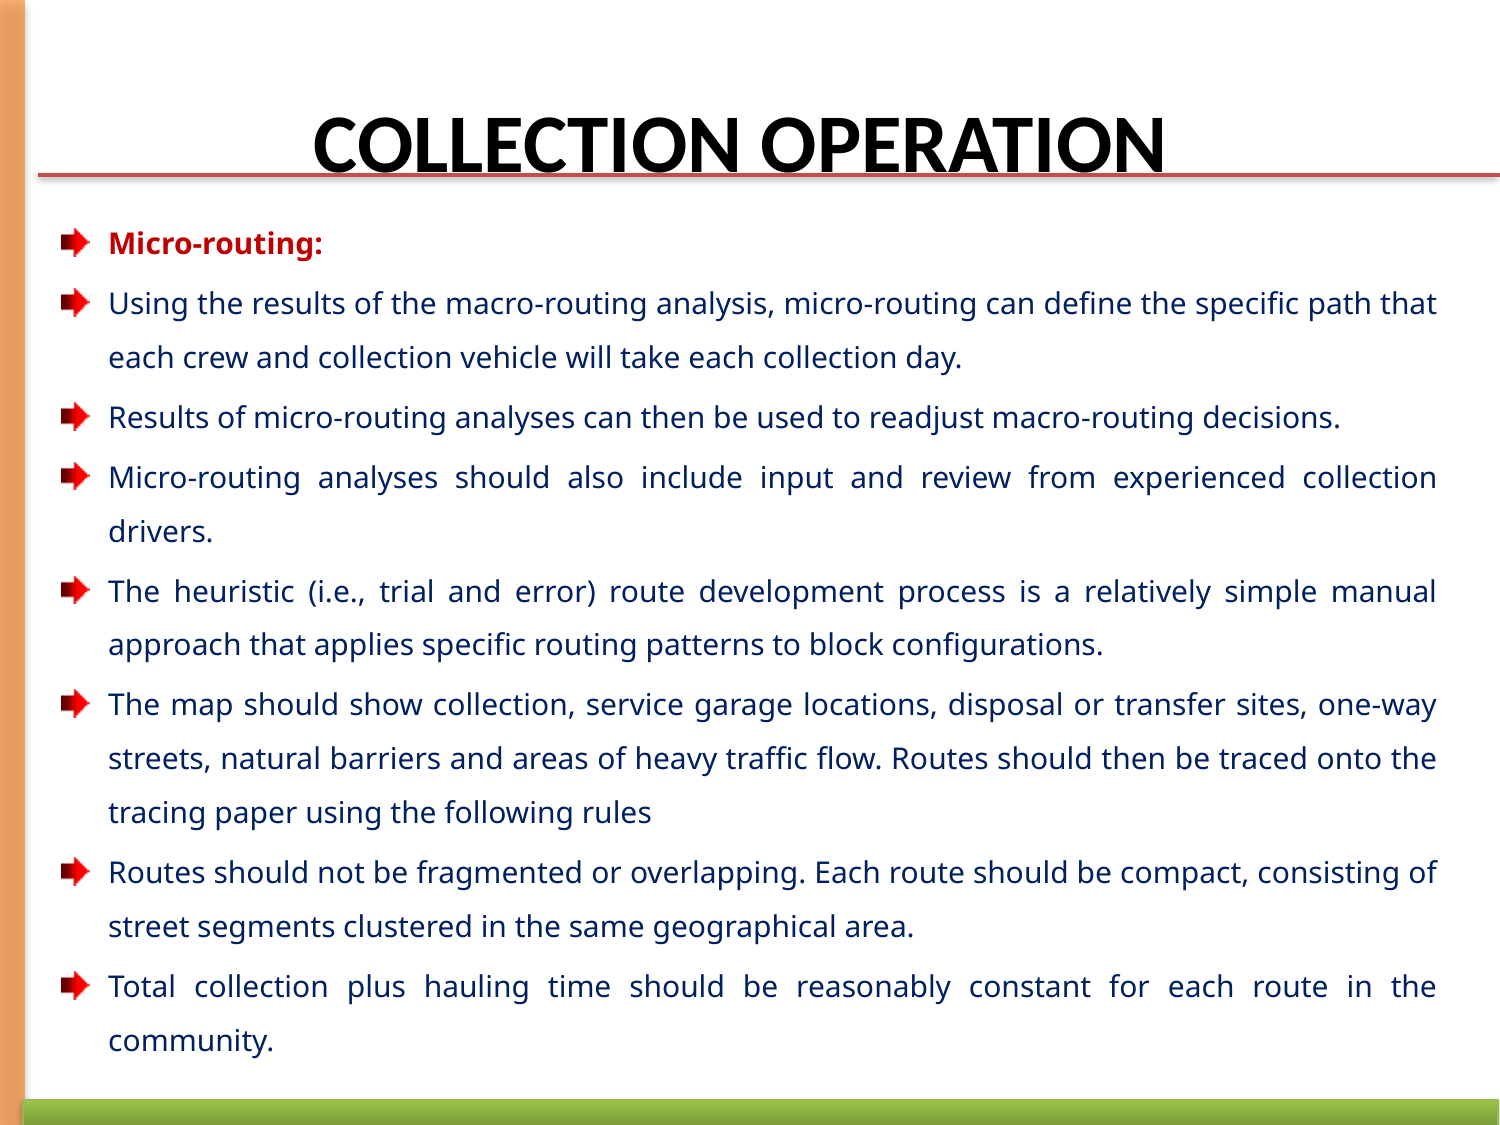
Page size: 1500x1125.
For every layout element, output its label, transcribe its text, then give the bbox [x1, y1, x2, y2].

picture [61, 857, 90, 886]
picture [61, 402, 90, 431]
picture [61, 576, 90, 604]
list Micro-routing: Using the results of the macro-routing analysis, micro-routing can define the specific path that each crew and collection vehicle will take each collection day. Results of micro-routing analyses can then be used to readjust macro-routing decisions. Micro-routing analyses should also include input and review from experienced collection drivers. The heuristic (i.e., trial and error) route development process is a relatively simple manual approach that applies specific routing patterns to block configurations. The map should show collection, service garage locations, disposal or transfer sites, one-way streets, natural barriers and areas of heavy traffic flow. Routes should then be traced onto the tracing paper using the following rules Routes should not be fragmented or overlapping. Each route should be compact, consisting of street segments clustered in the same geographical area. Total collection plus hauling time should be reasonably constant for each route in the community. [46, 199, 1454, 1079]
picture [61, 971, 90, 1000]
picture [61, 288, 90, 317]
picture [61, 689, 90, 718]
picture [61, 228, 90, 257]
picture [61, 462, 90, 490]
title COLLECTION OPERATION [75, 45, 1425, 199]
